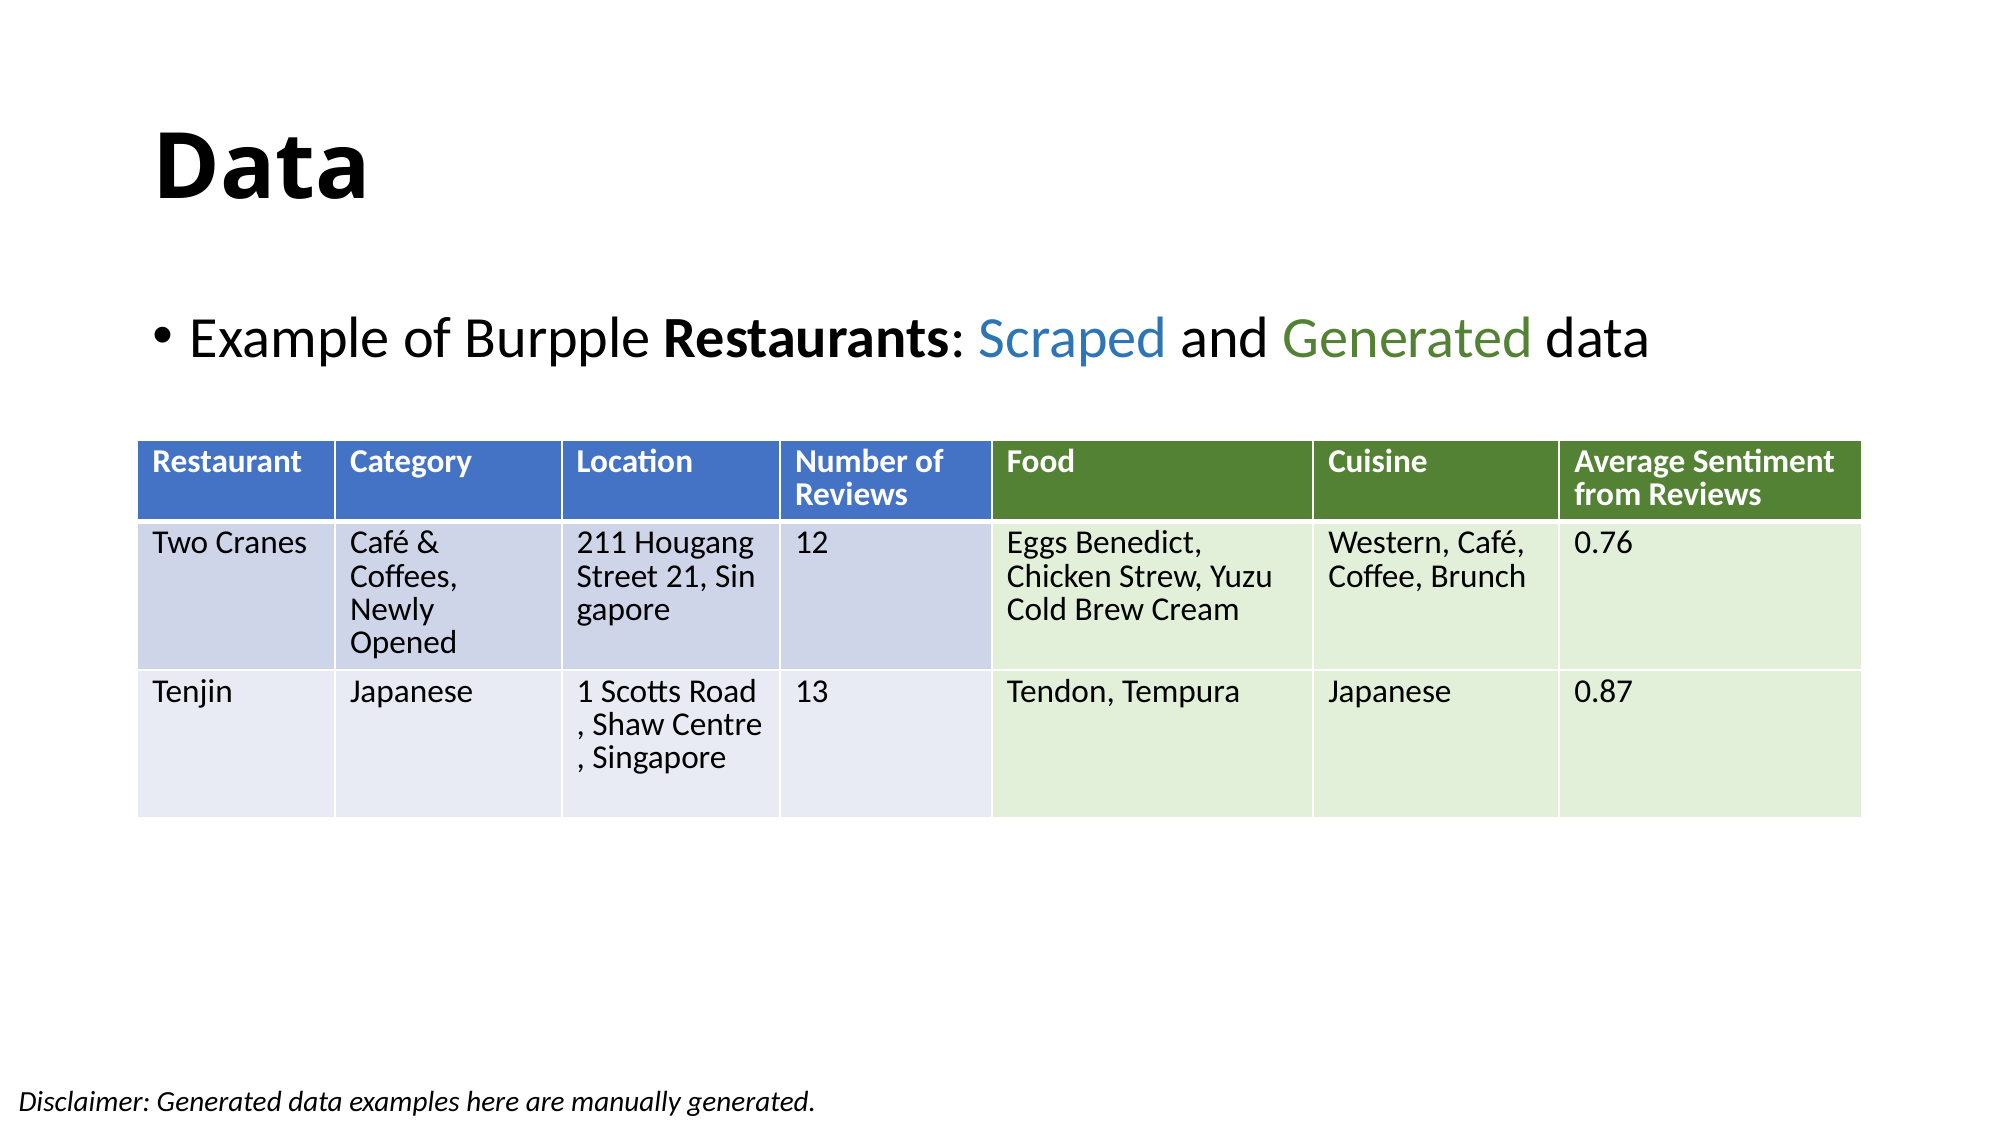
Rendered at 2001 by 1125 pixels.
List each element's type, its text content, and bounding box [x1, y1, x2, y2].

table_cell Eggs Benedict, Chicken Strew, Yuzu Cold Brew Cream [993, 524, 1312, 669]
text_box Disclaimer: Generated data examples here are manually generated. [3, 1074, 832, 1125]
table_header Average Sentiment from Reviews [1560, 441, 1861, 519]
table_cell Tendon, Tempura [993, 671, 1312, 817]
table_header Restaurant [138, 441, 334, 519]
table_cell Tenjin [138, 671, 334, 817]
table_cell 211 Hougang Street 21, Singapore [563, 524, 779, 669]
table_cell 12 [781, 524, 991, 669]
table_cell 0.76 [1560, 524, 1861, 669]
table_header Cuisine [1314, 441, 1558, 519]
table_header Category [336, 441, 561, 519]
title Data [137, 59, 1863, 278]
table_header Location [563, 441, 779, 519]
table_cell 1 Scotts Road, Shaw Centre, Singapore [563, 671, 779, 817]
list Example of Burpple Restaurants: Scraped and Generated data [137, 299, 1863, 392]
table_header Food [993, 441, 1312, 519]
table_cell 0.87 [1560, 671, 1861, 817]
table_cell Café & Coffees, Newly Opened [336, 524, 561, 669]
table_cell Japanese [1314, 671, 1558, 817]
table_cell 13 [781, 671, 991, 817]
table_cell Two Cranes [138, 524, 334, 669]
table_header Number of Reviews [781, 441, 991, 519]
table_cell Western, Café, Coffee, Brunch [1314, 524, 1558, 669]
table_cell Japanese [336, 671, 561, 817]
